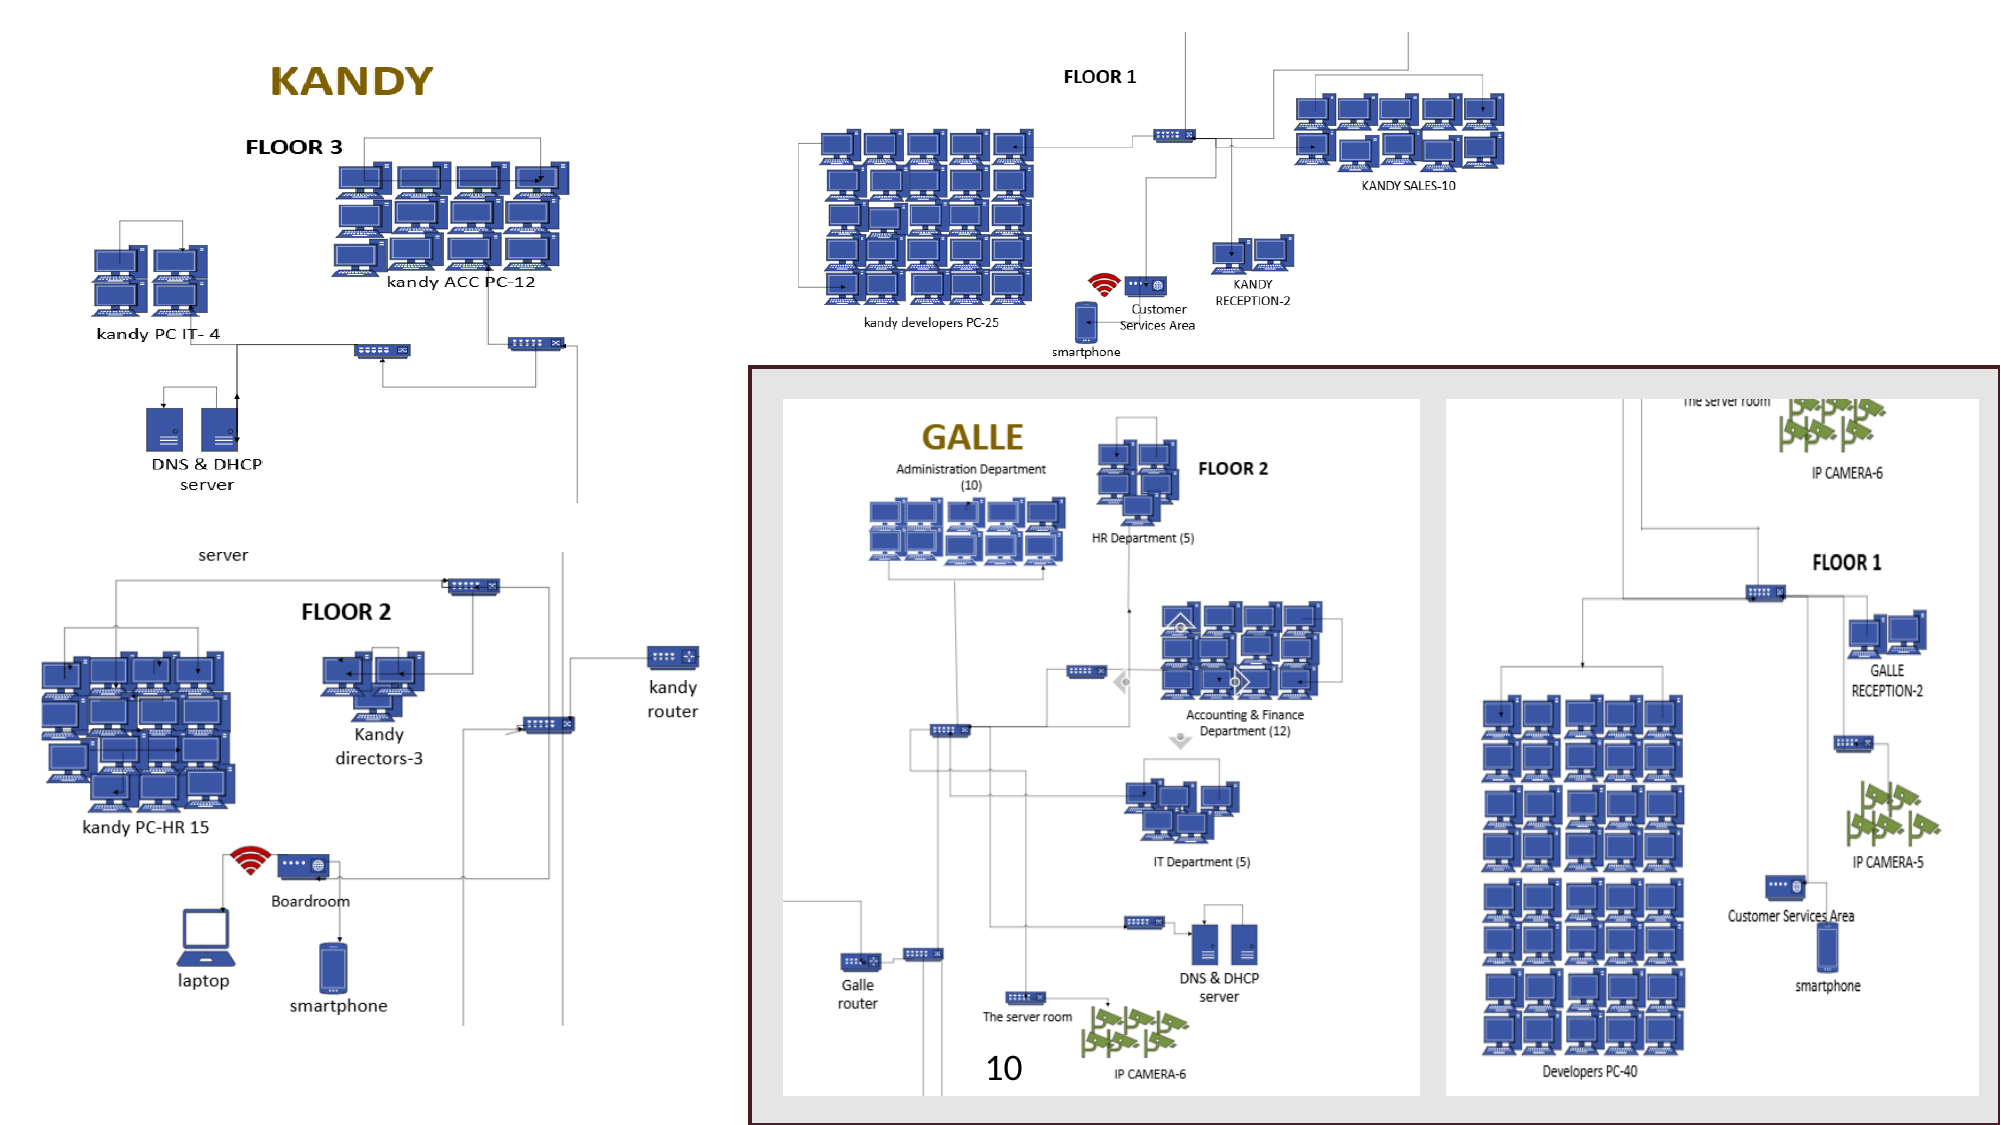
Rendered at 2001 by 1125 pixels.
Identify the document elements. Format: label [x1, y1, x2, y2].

picture [783, 399, 1420, 1097]
picture [1445, 399, 1980, 1097]
picture [41, 552, 701, 1027]
picture [783, 32, 1539, 372]
text_box [748, 365, 2000, 1125]
picture [77, 28, 599, 503]
